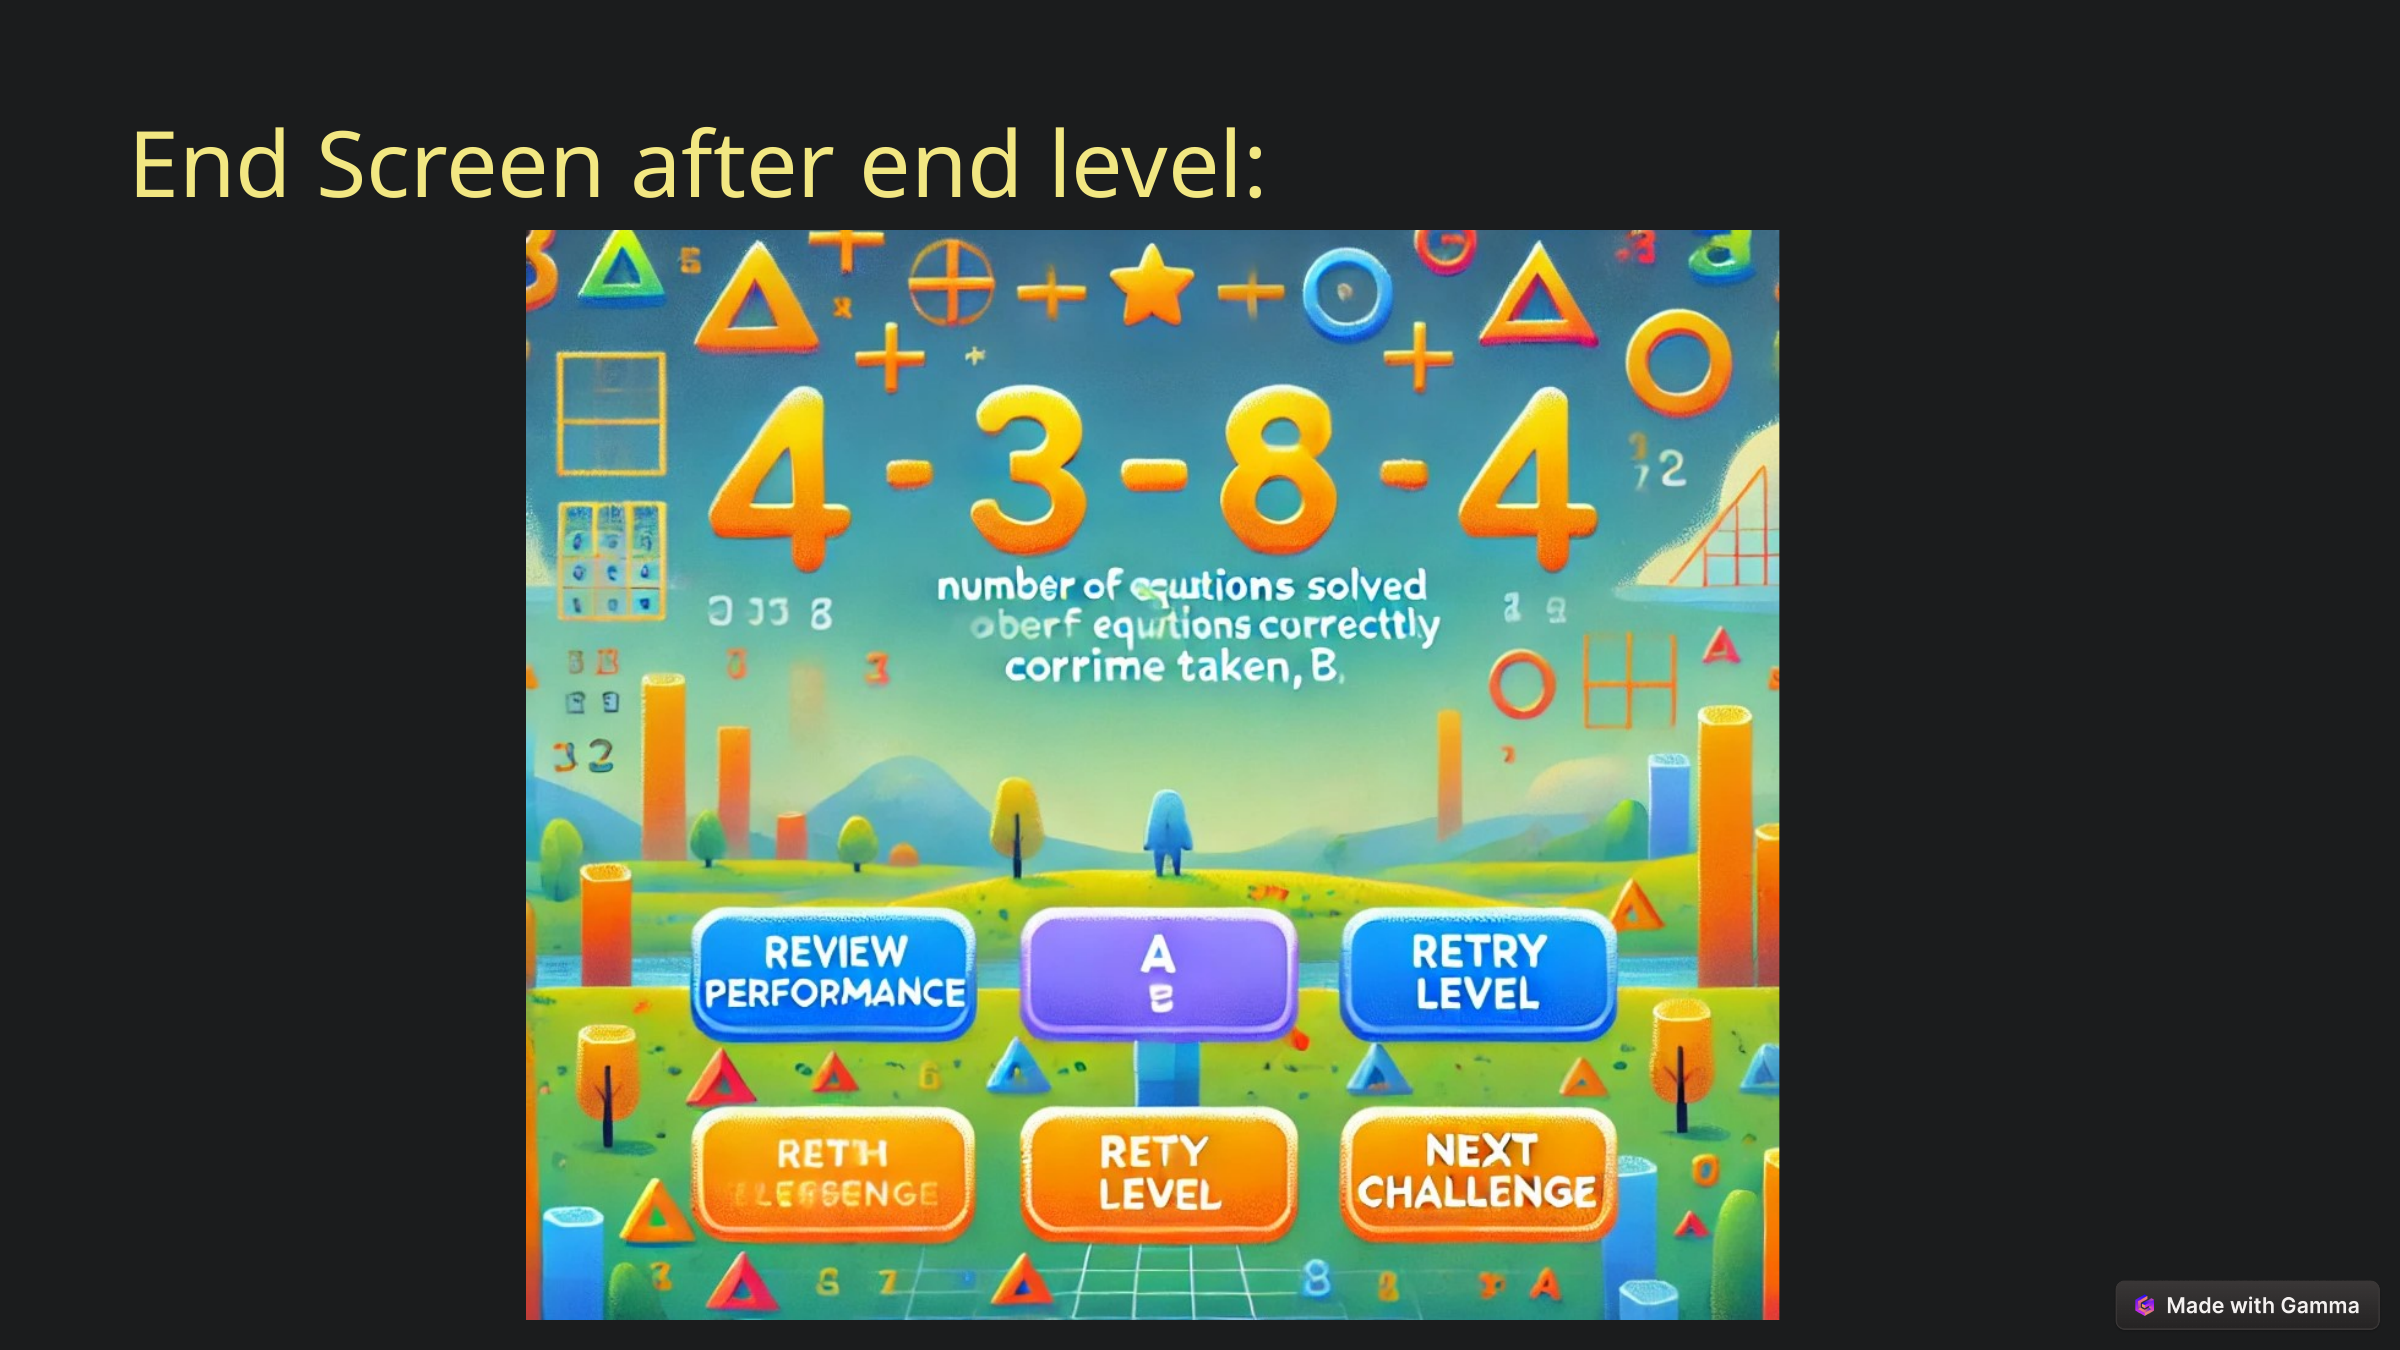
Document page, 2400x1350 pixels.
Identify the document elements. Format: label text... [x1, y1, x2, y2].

picture [526, 229, 1780, 1320]
text_box End Screen after end level: [128, 101, 1687, 216]
picture [2106, 1271, 2389, 1339]
